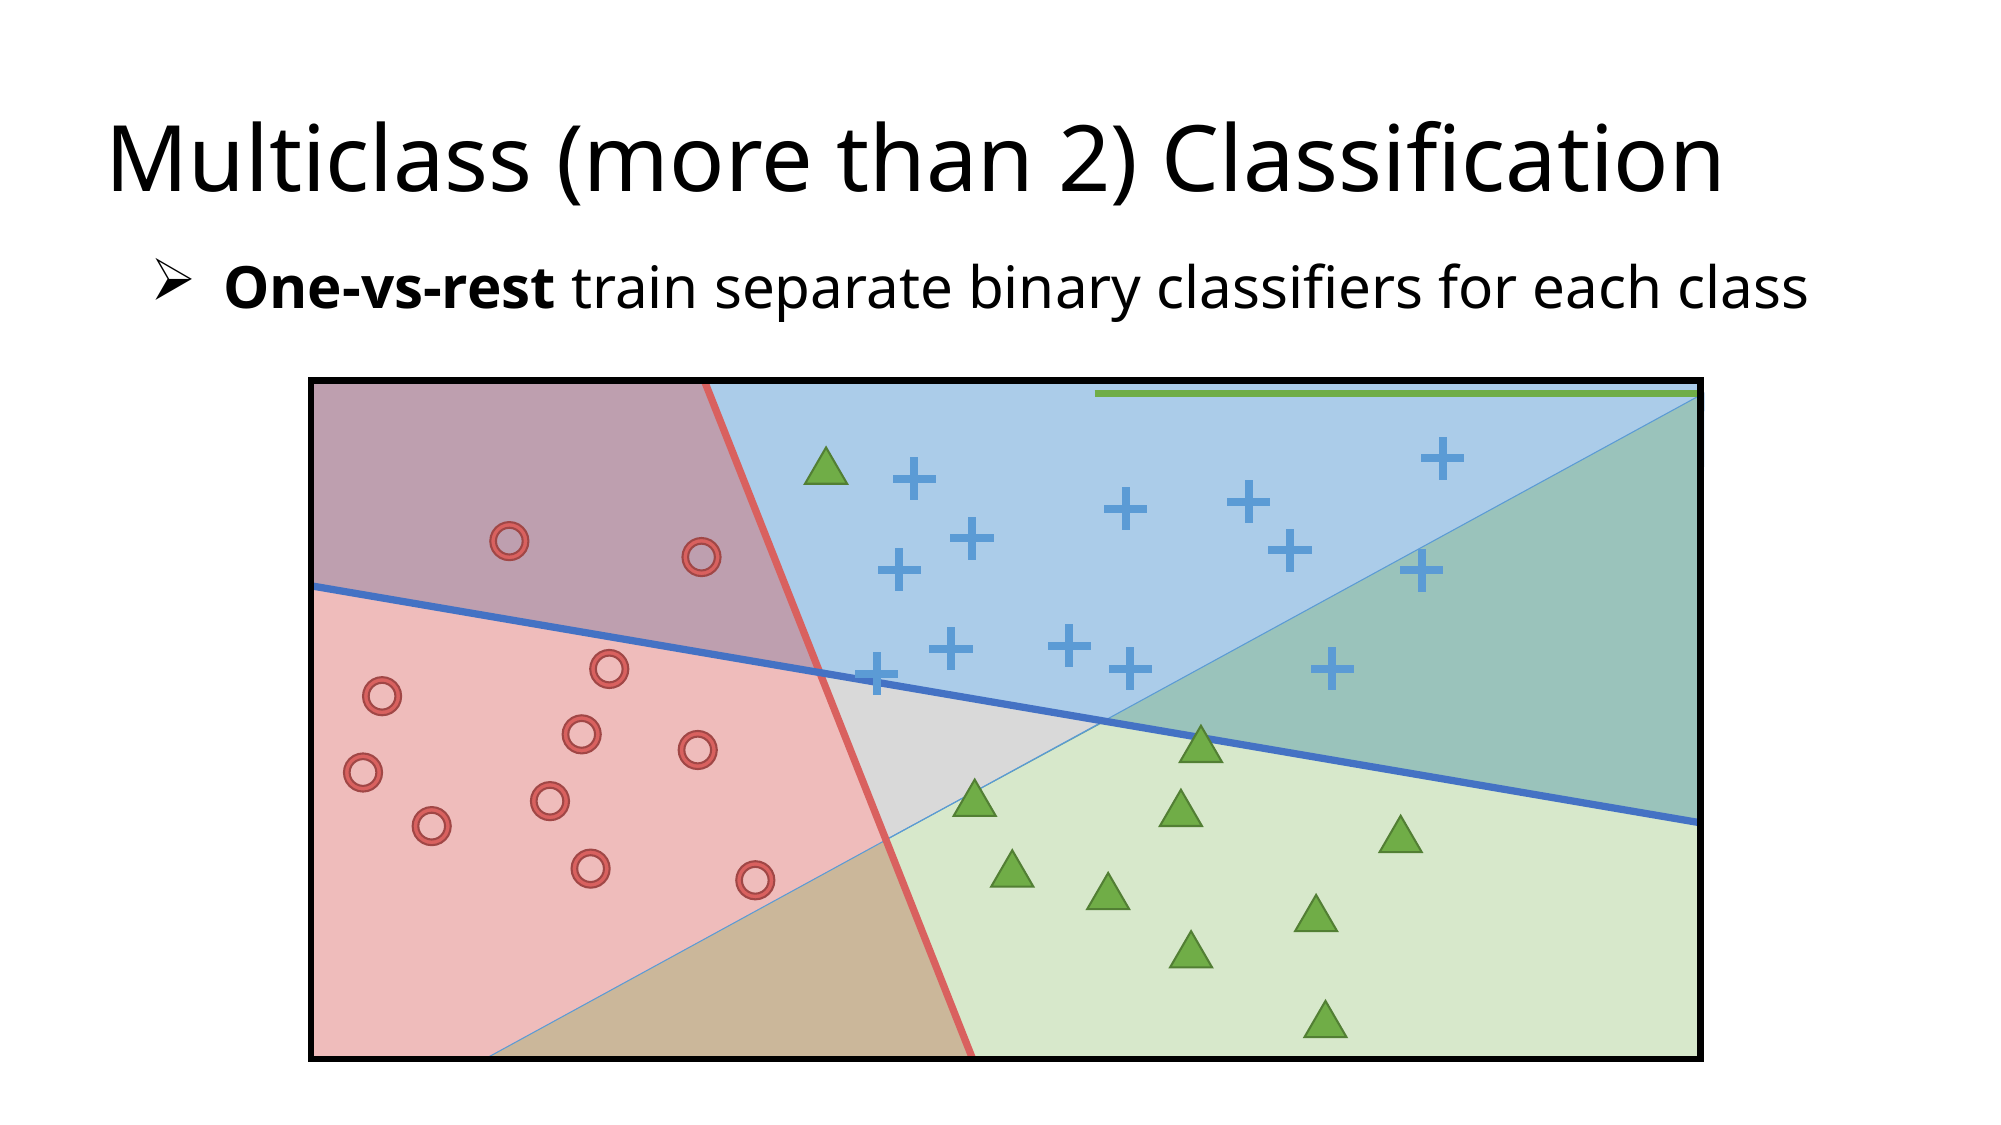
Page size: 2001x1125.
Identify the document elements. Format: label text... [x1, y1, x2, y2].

title Multiclass (more than 2) Classification [90, 52, 1863, 271]
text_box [311, 378, 1704, 1060]
list One-vs-rest train separate binary classifiers for each class [133, 251, 1859, 377]
